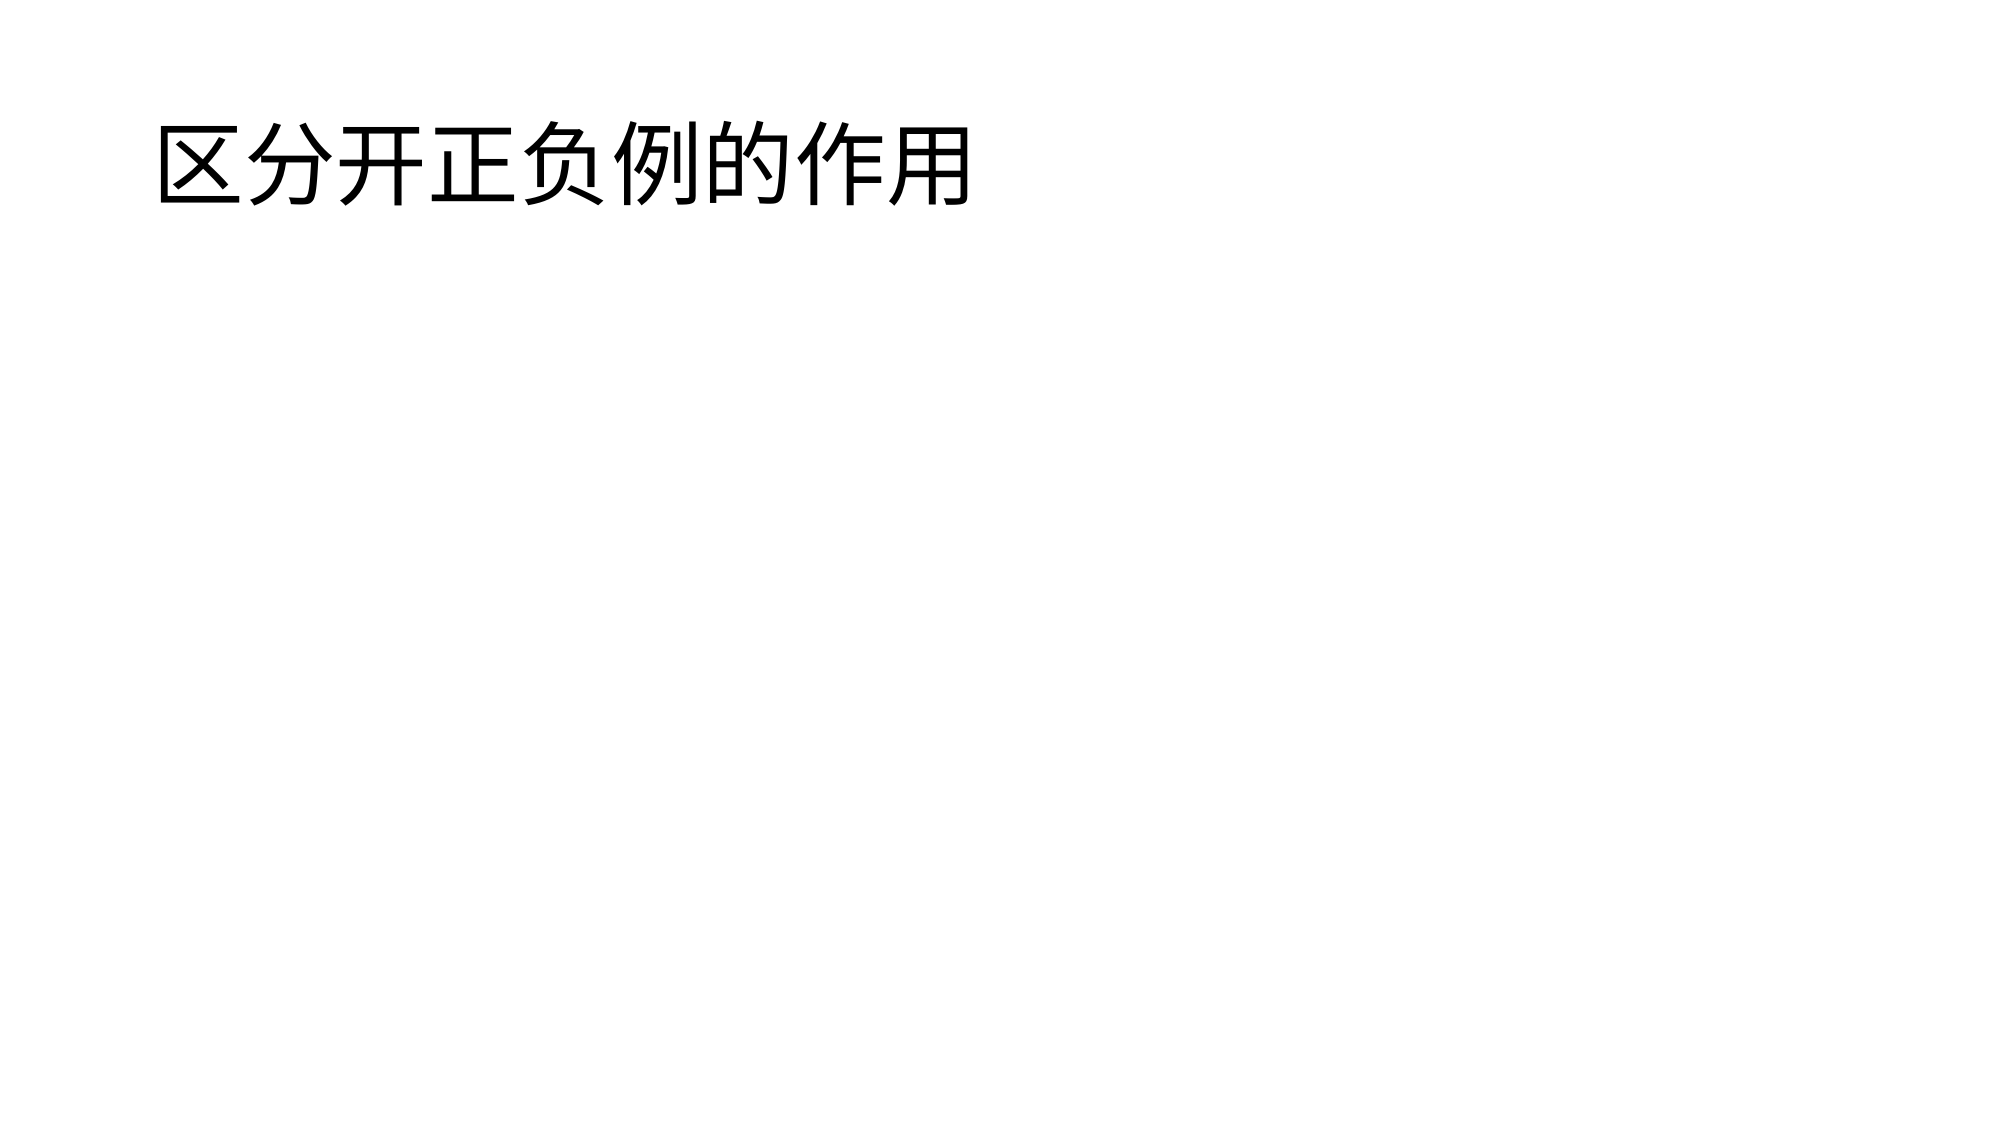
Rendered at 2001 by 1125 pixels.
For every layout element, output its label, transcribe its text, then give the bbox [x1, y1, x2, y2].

title 区分开正负例的作用 [137, 59, 1863, 278]
